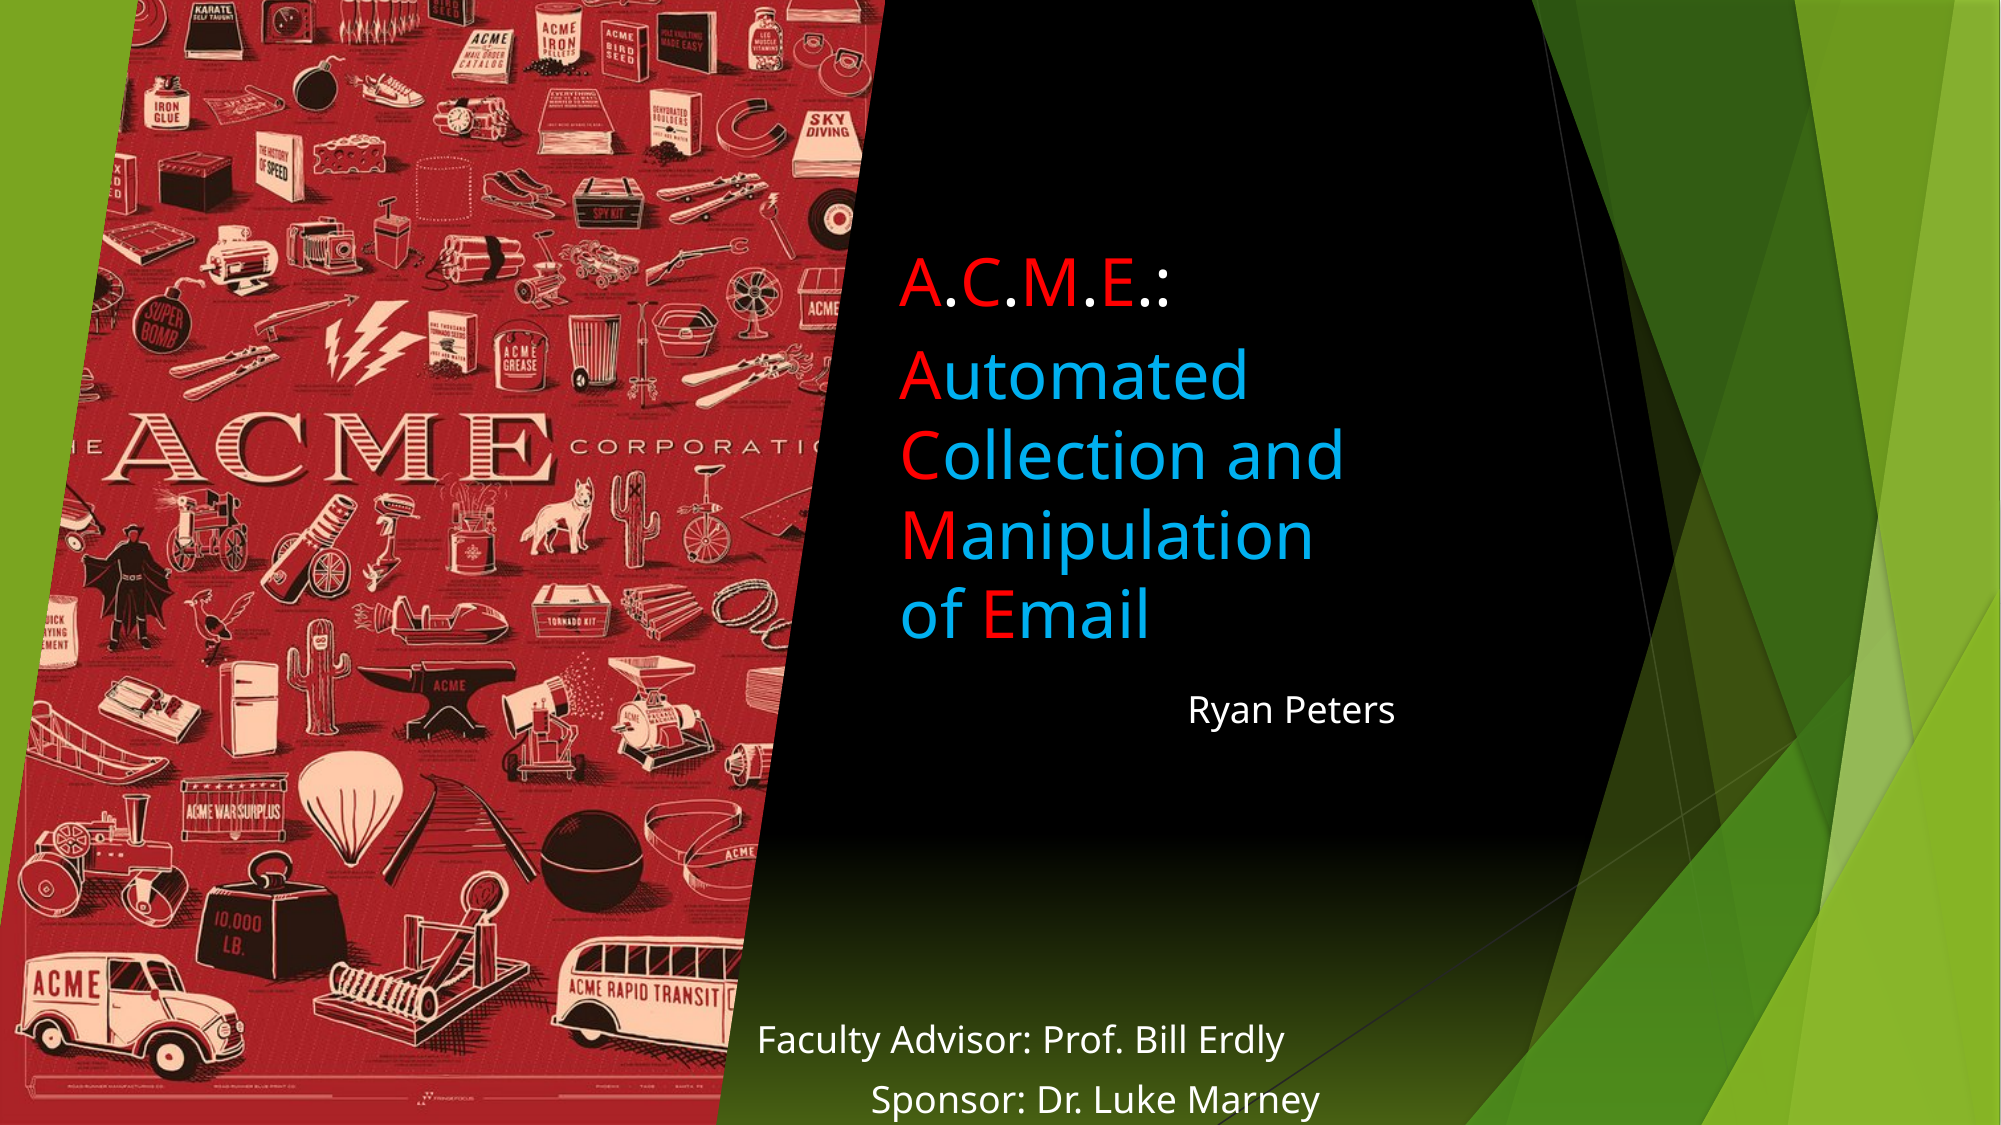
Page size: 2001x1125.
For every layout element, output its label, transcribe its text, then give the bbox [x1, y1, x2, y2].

text_box Faculty Advisor: Prof. Bill Erdly [890, 1008, 1301, 1069]
text_box A.C.M.E.: Automated Collection and Manipulation of Email Ryan Peters [890, 232, 1411, 818]
picture [0, 0, 886, 1125]
text_box Sponsor: Dr. Luke Marney [890, 1069, 1336, 1125]
